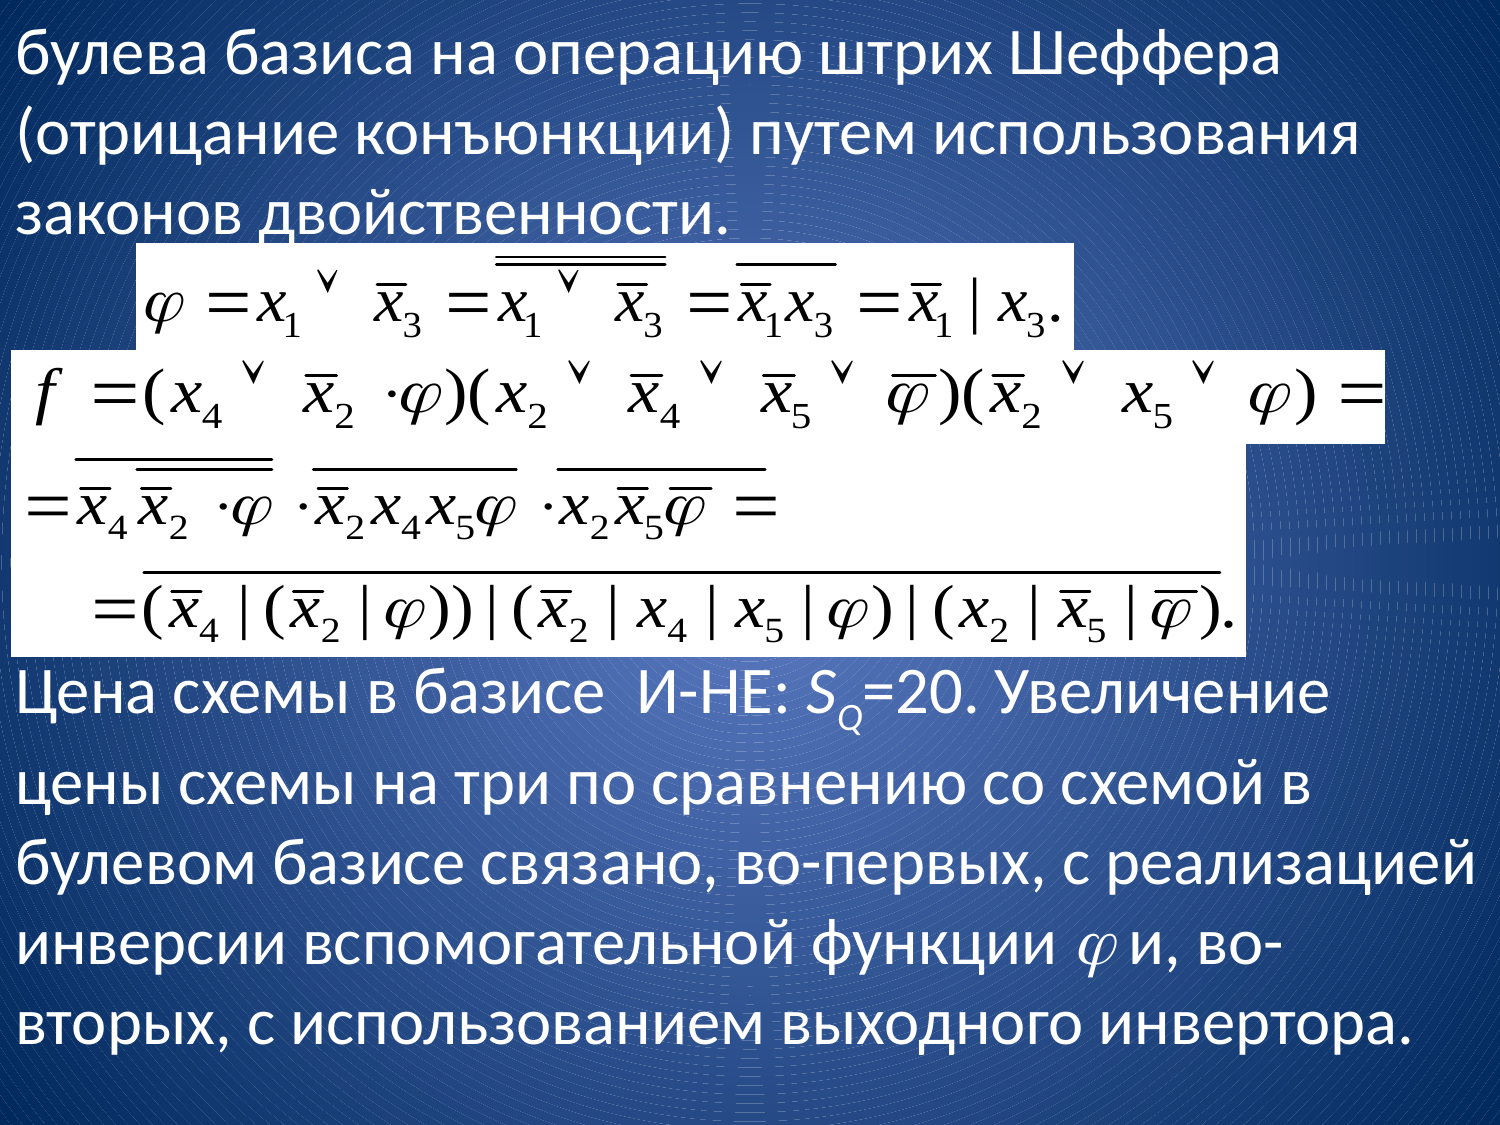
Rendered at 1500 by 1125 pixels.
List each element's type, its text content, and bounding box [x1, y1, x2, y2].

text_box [11, 349, 1385, 445]
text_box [135, 243, 1075, 348]
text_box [10, 444, 1247, 658]
list булева базиса на операцию штрих Шеффера (отрицание конъюнкции) путем использования законов двойственности. Цена схемы в базисе И-НЕ: SQ=20. Увеличение цены схемы на три по сравнению со схемой в булевом базисе связано, во-первых, с реализацией инверсии вспомогательной функции  и, во-вторых, с использованием выходного инвертора. [0, 1, 1500, 1071]
